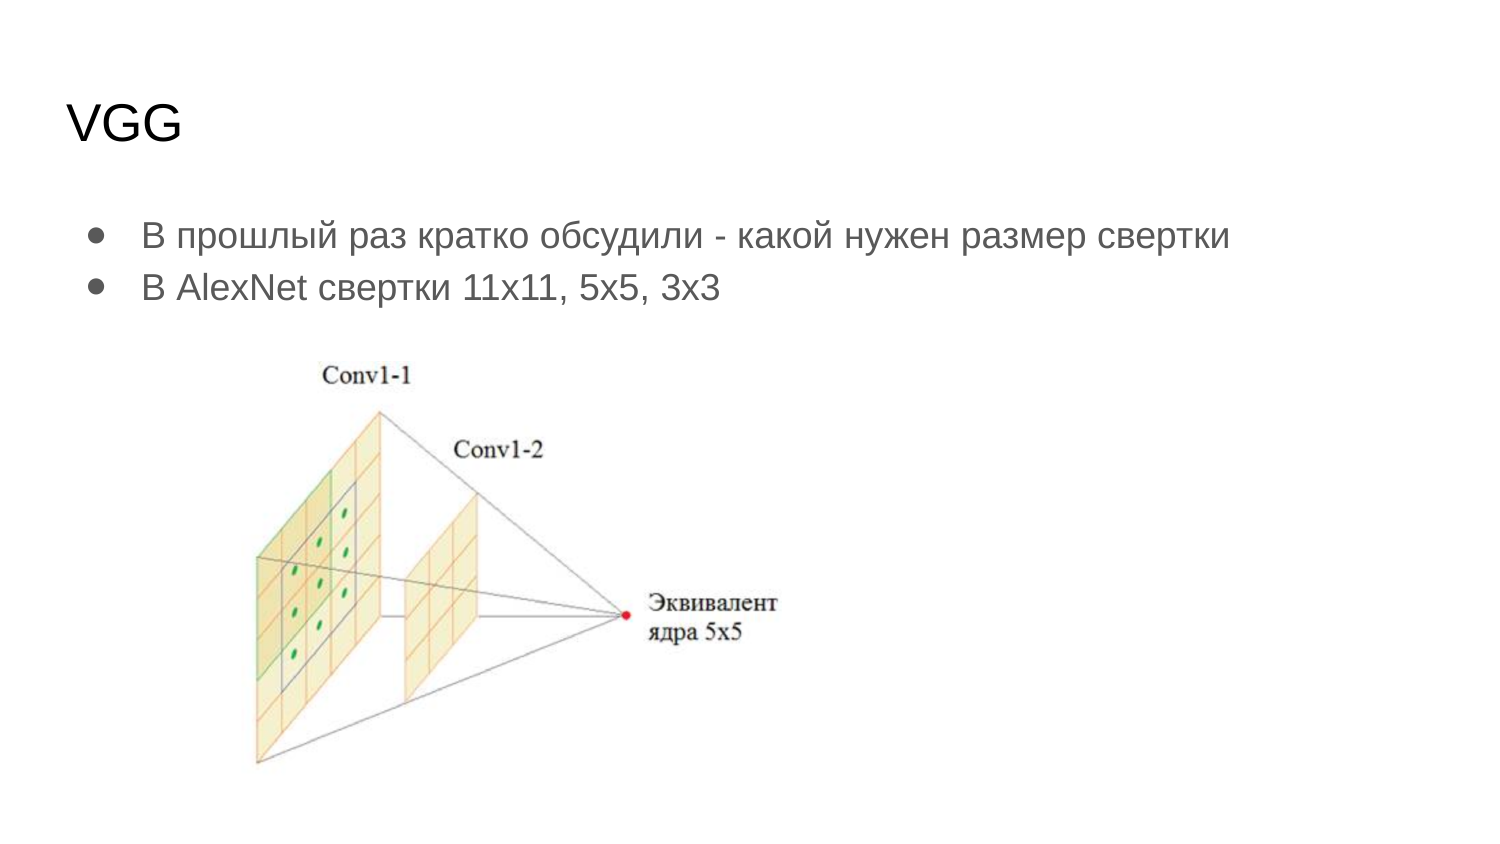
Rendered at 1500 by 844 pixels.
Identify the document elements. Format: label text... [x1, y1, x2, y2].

list В прошлый раз кратко обсудили - какой нужен размер свертки В AlexNet свертки 11x11, 5x5, 3x3 [51, 189, 1449, 750]
title VGG [51, 72, 1449, 167]
picture [183, 342, 863, 793]
